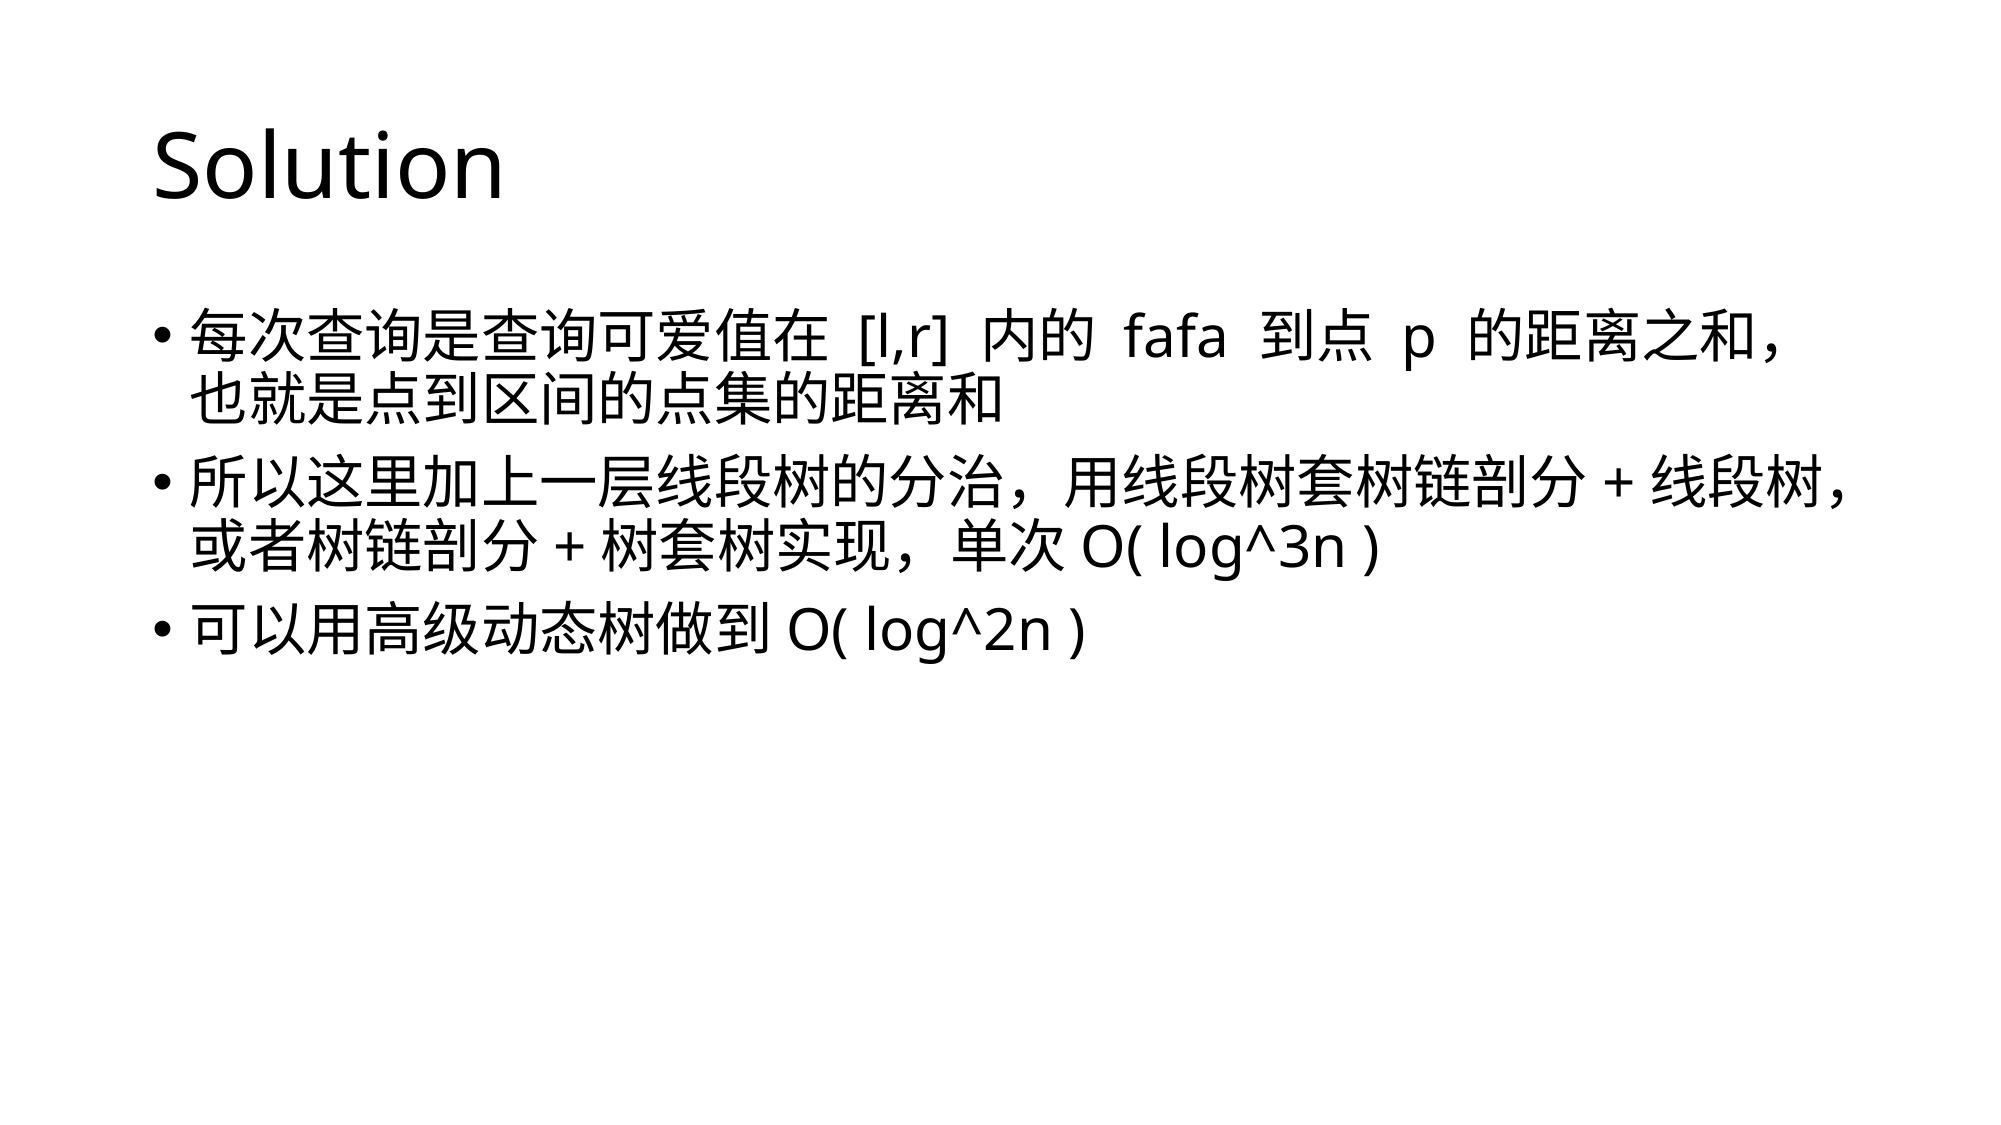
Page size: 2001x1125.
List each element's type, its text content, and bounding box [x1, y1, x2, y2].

title Solution [137, 59, 1863, 278]
list 每次查询是查询可爱值在 [l,r] 内的 fafa 到点 p 的距离之和，也就是点到区间的点集的距离和 所以这里加上一层线段树的分治，用线段树套树链剖分+线段树，或者树链剖分+树套树实现，单次O( log^3n ) 可以用高级动态树做到O( log^2n ) [137, 299, 1863, 1014]
